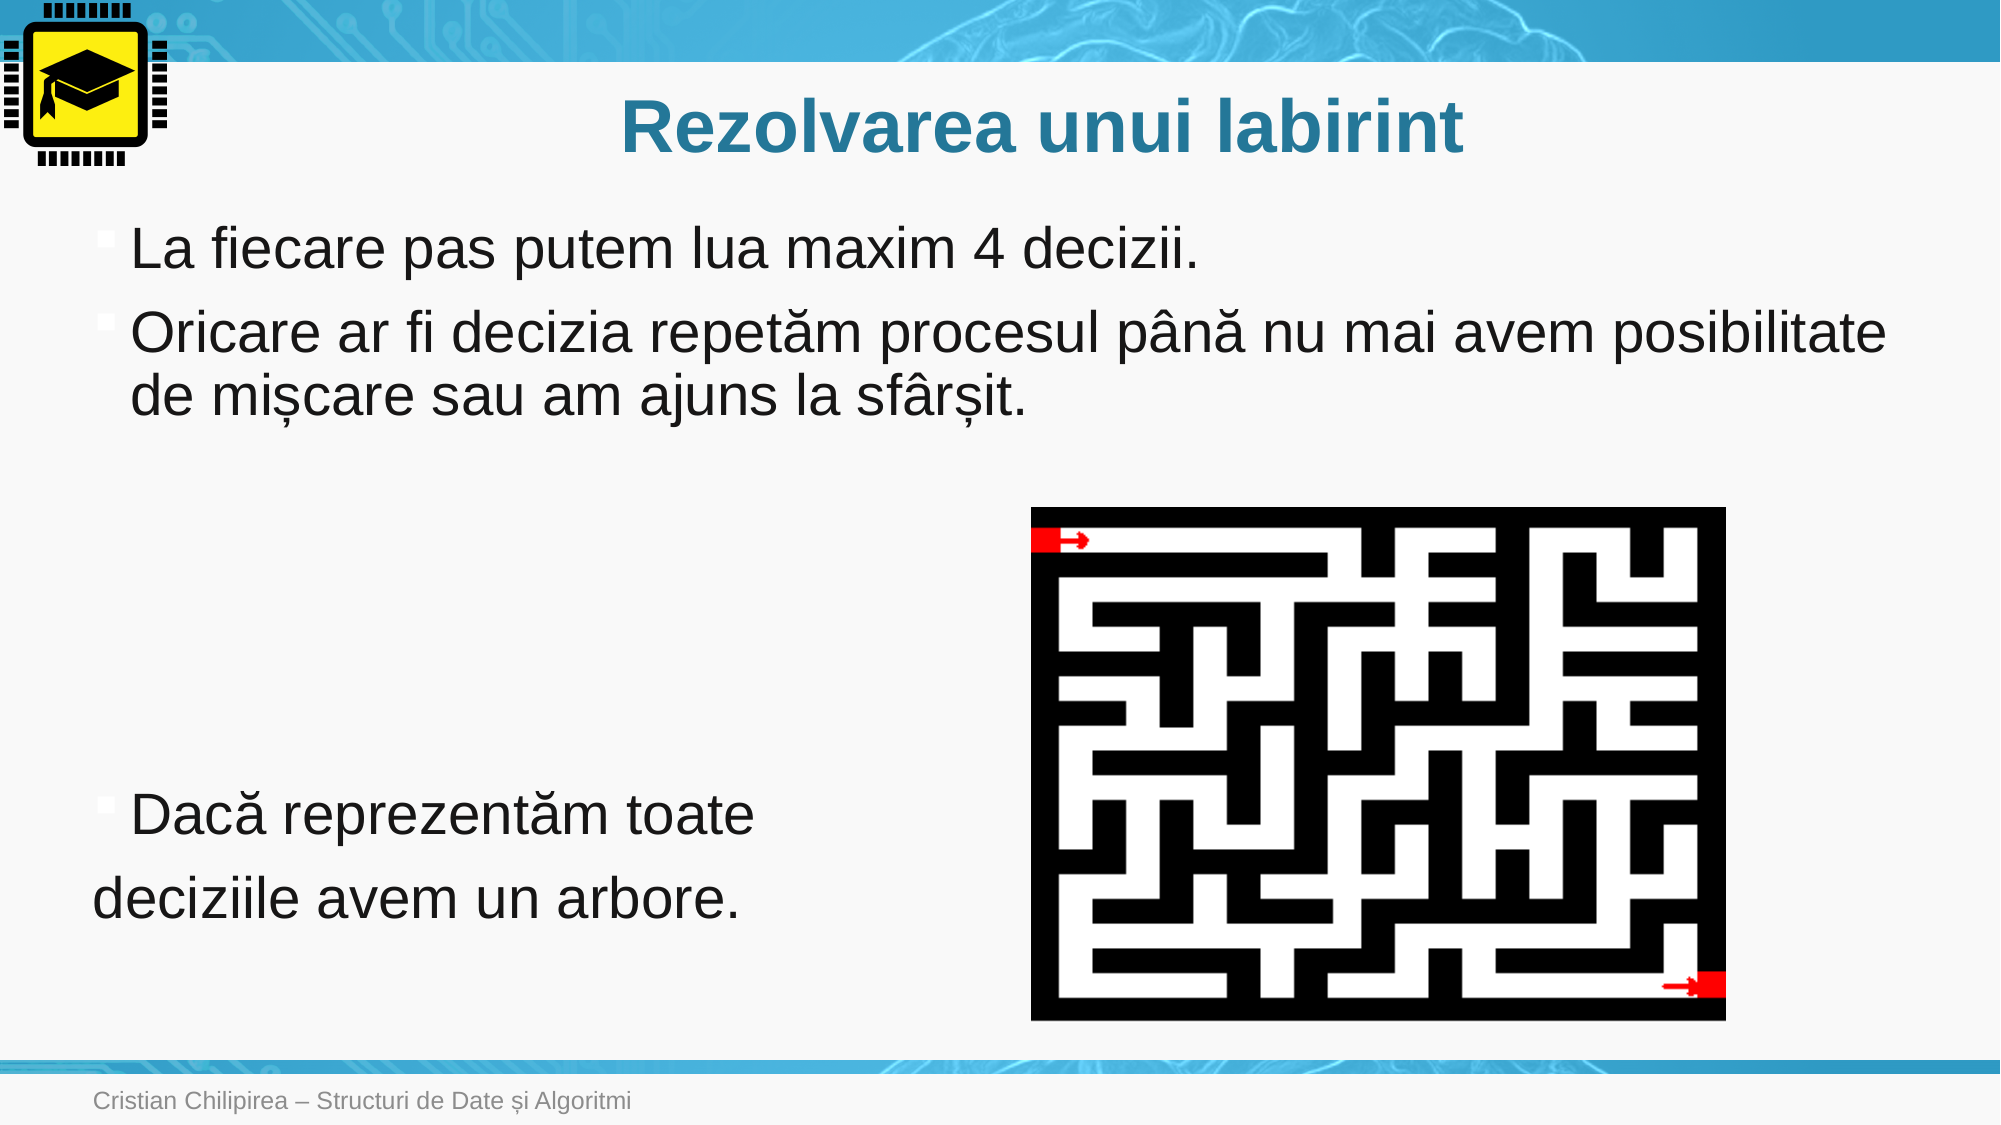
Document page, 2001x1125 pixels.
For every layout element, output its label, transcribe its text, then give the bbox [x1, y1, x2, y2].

picture [0, 0, 2000, 166]
list La fiecare pas putem lua maxim 4 decizii. Oricare ar fi decizia repetăm procesul până nu mai avem posibilitate de mișcare sau am ajuns la sfârșit. Dacă reprezentăm toate deciziile avem un arbore. [77, 210, 1915, 1033]
title Rezolvarea unui labirint [170, 76, 1915, 180]
picture [1031, 507, 1726, 1023]
footer Cristian Chilipirea – Structuri de Date și Algoritmi [77, 1073, 1338, 1125]
picture [0, 1060, 2000, 1074]
